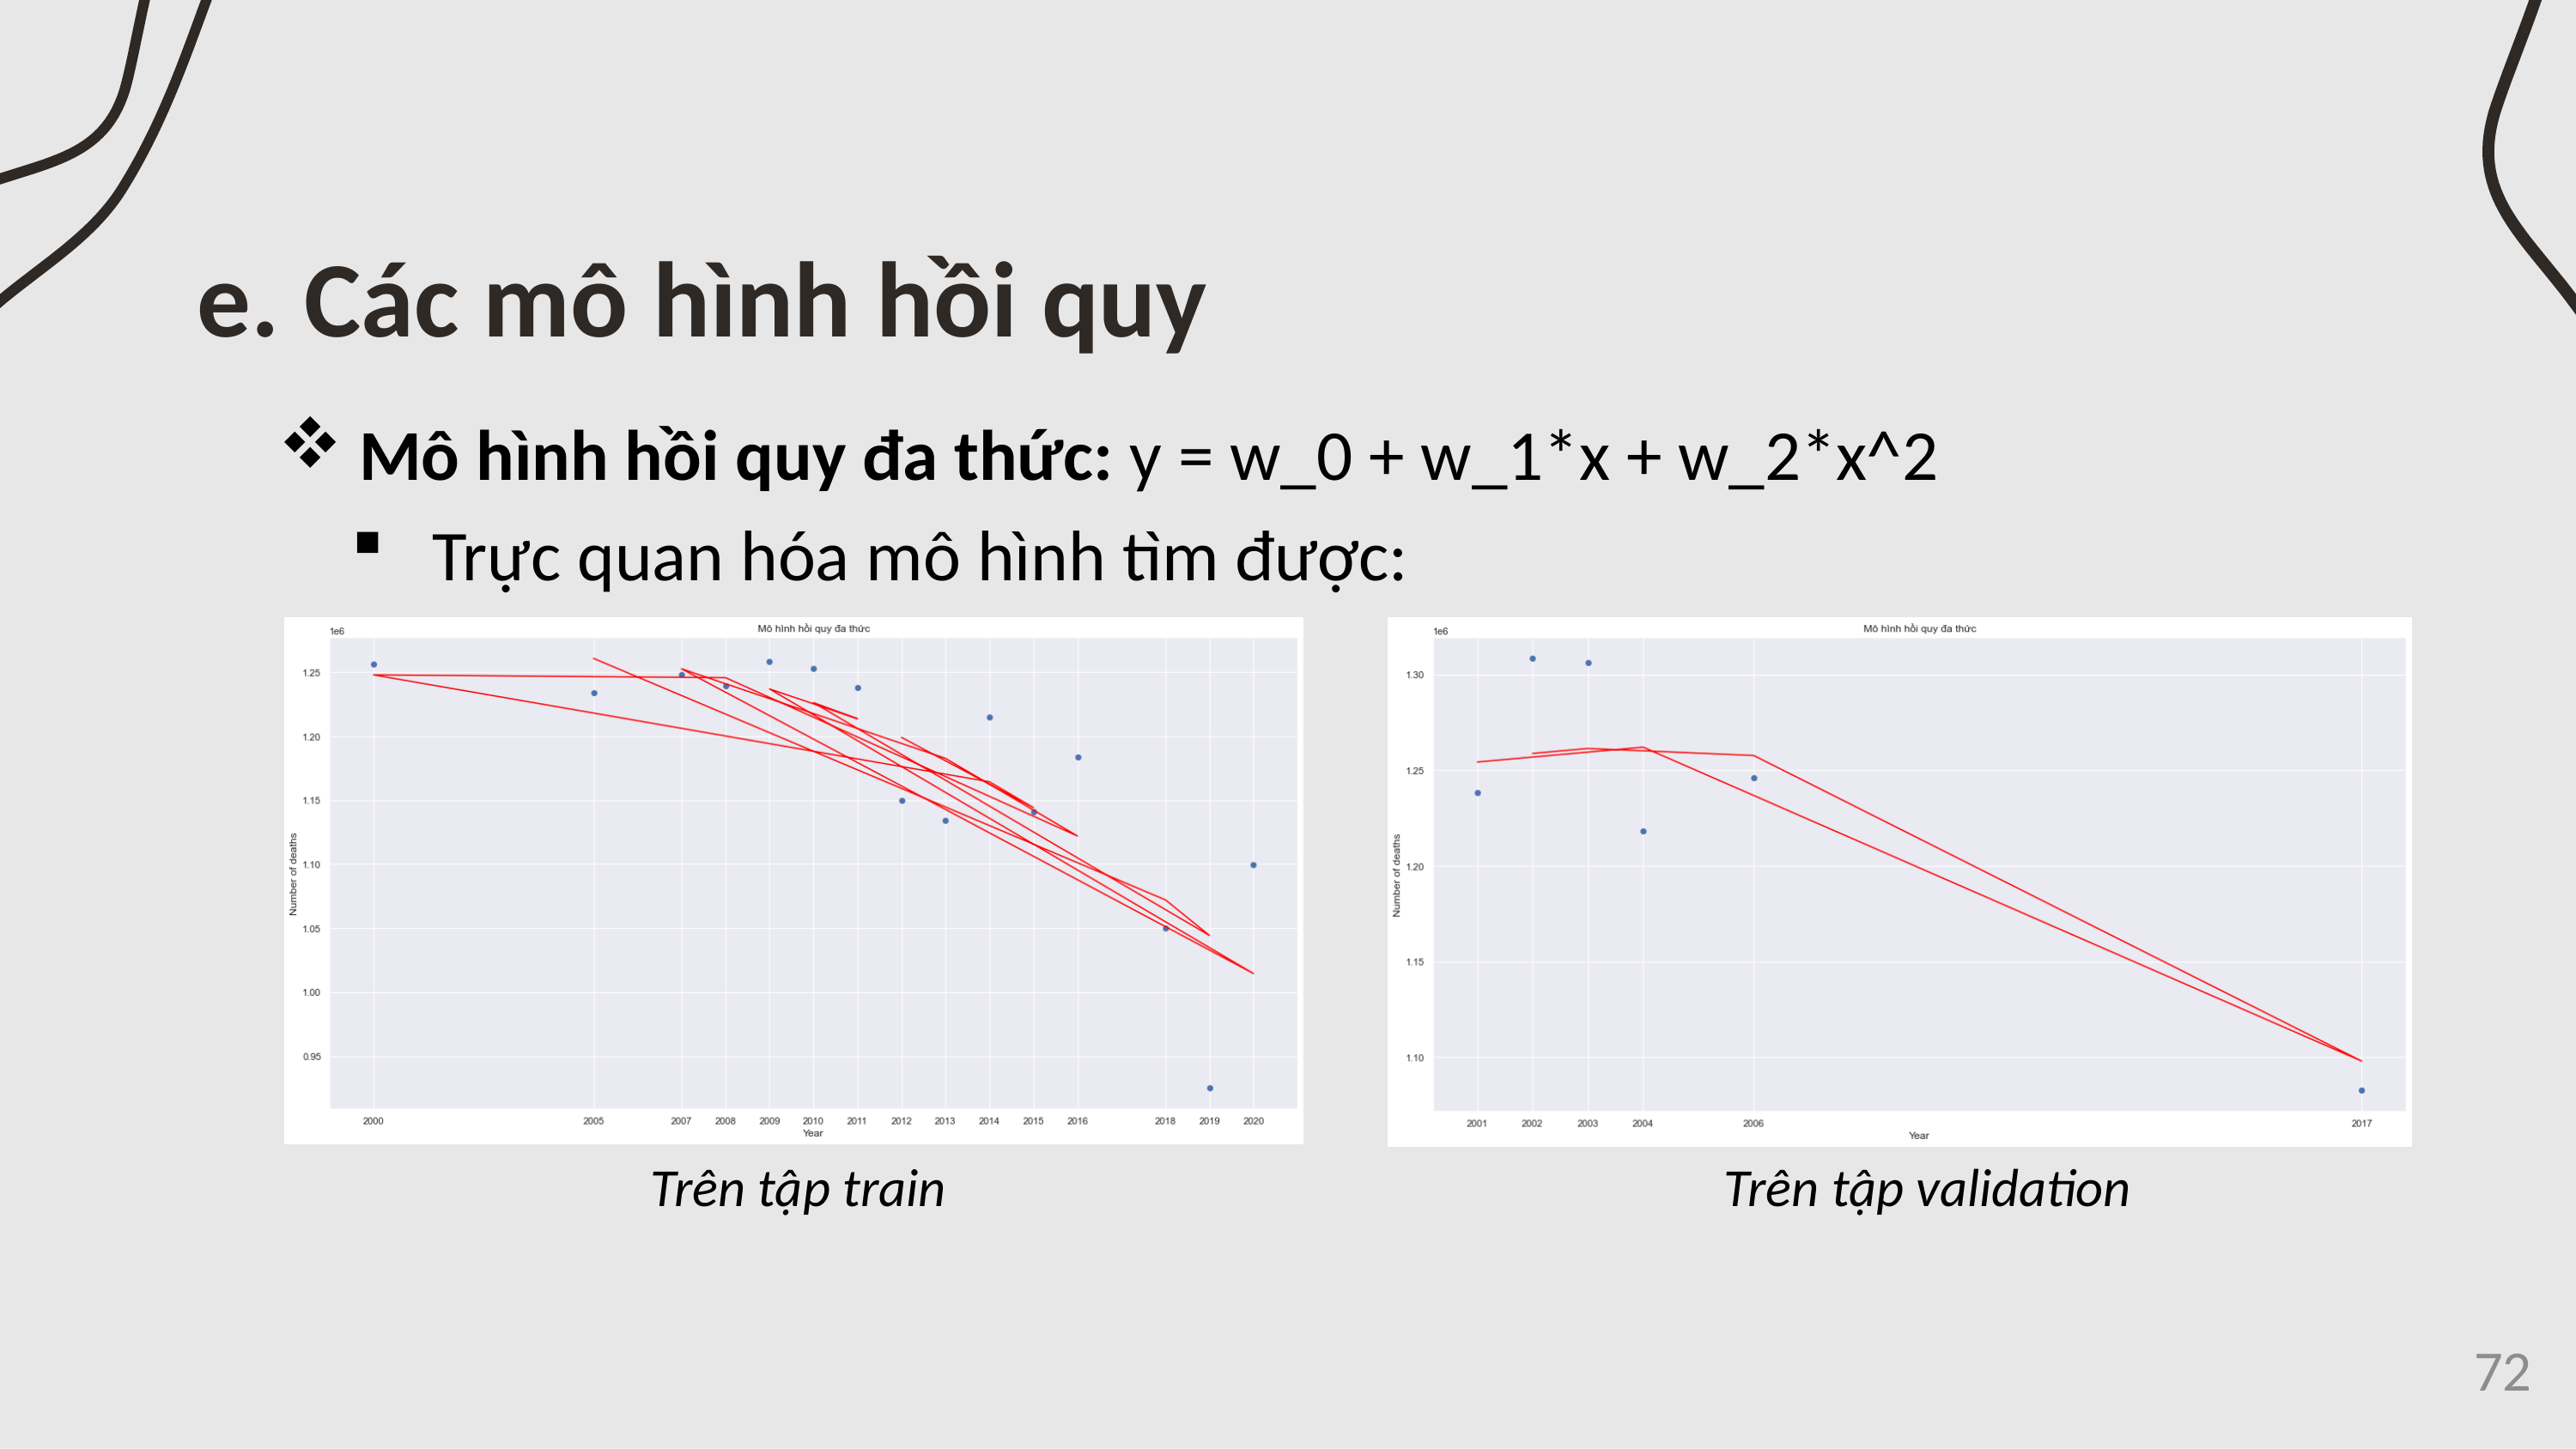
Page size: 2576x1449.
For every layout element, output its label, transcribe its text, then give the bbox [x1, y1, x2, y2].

text_box Mô hình hồi quy đa thức: y = w_0 + w_1*x + w_2*x^2 Trực quan hóa mô hình tìm được: [276, 391, 1943, 595]
title e. Các mô hình hồi quy [195, 227, 1211, 472]
text_box Trên tập validation [1722, 1154, 2138, 1217]
picture [1388, 616, 2413, 1147]
text_box Trên tập train [648, 1151, 951, 1217]
slide_number 72 [2468, 1346, 2540, 1449]
picture [283, 617, 1303, 1145]
